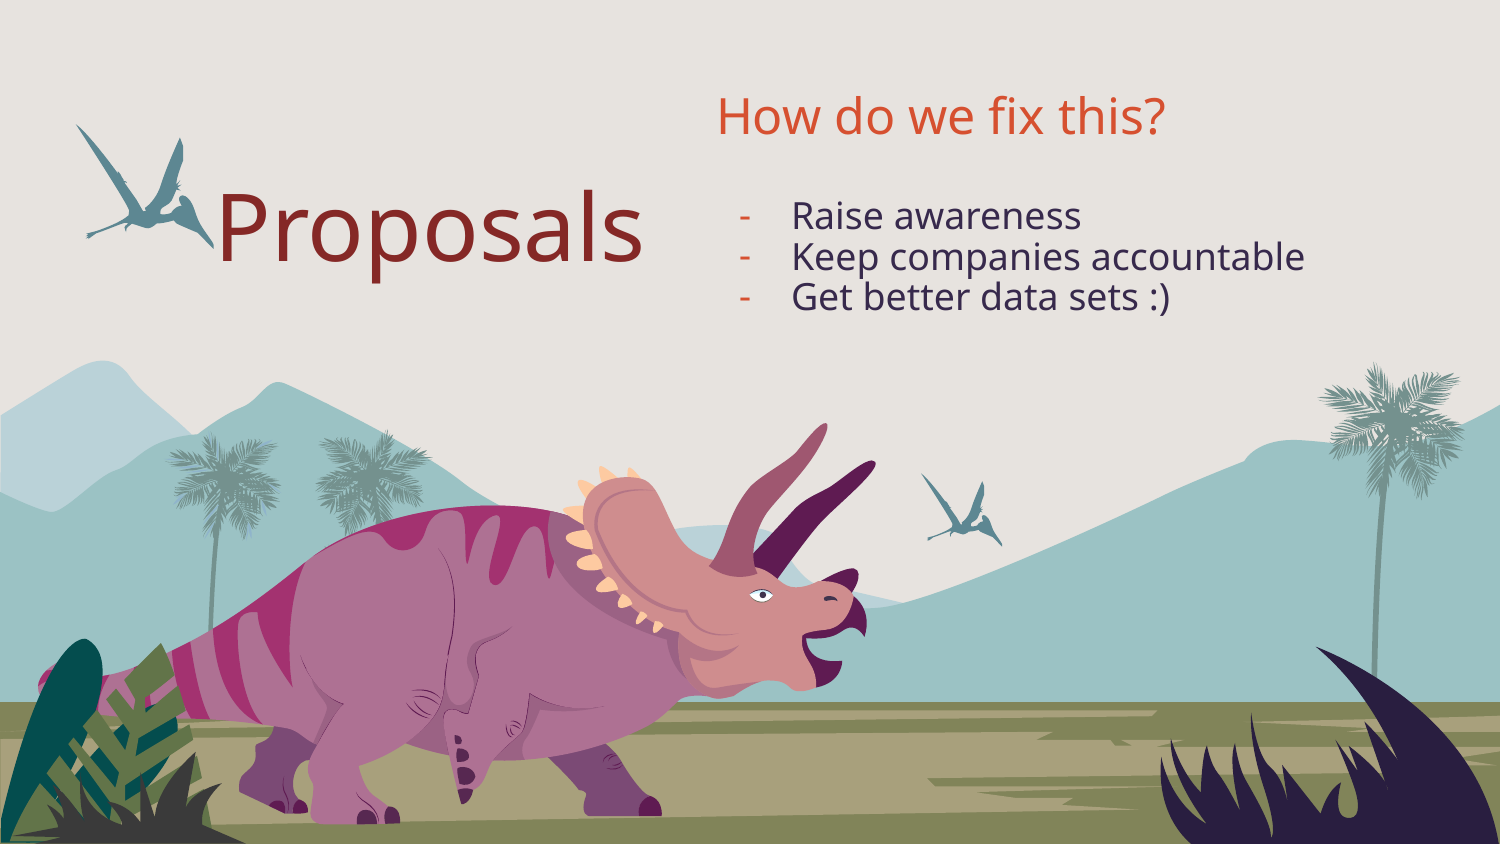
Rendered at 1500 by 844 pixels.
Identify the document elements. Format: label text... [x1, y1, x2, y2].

title Proposals [185, 93, 675, 370]
list How do we fix this? [704, 85, 1396, 153]
list Raise awareness Keep companies accountable Get better data sets :) [704, 191, 1396, 454]
